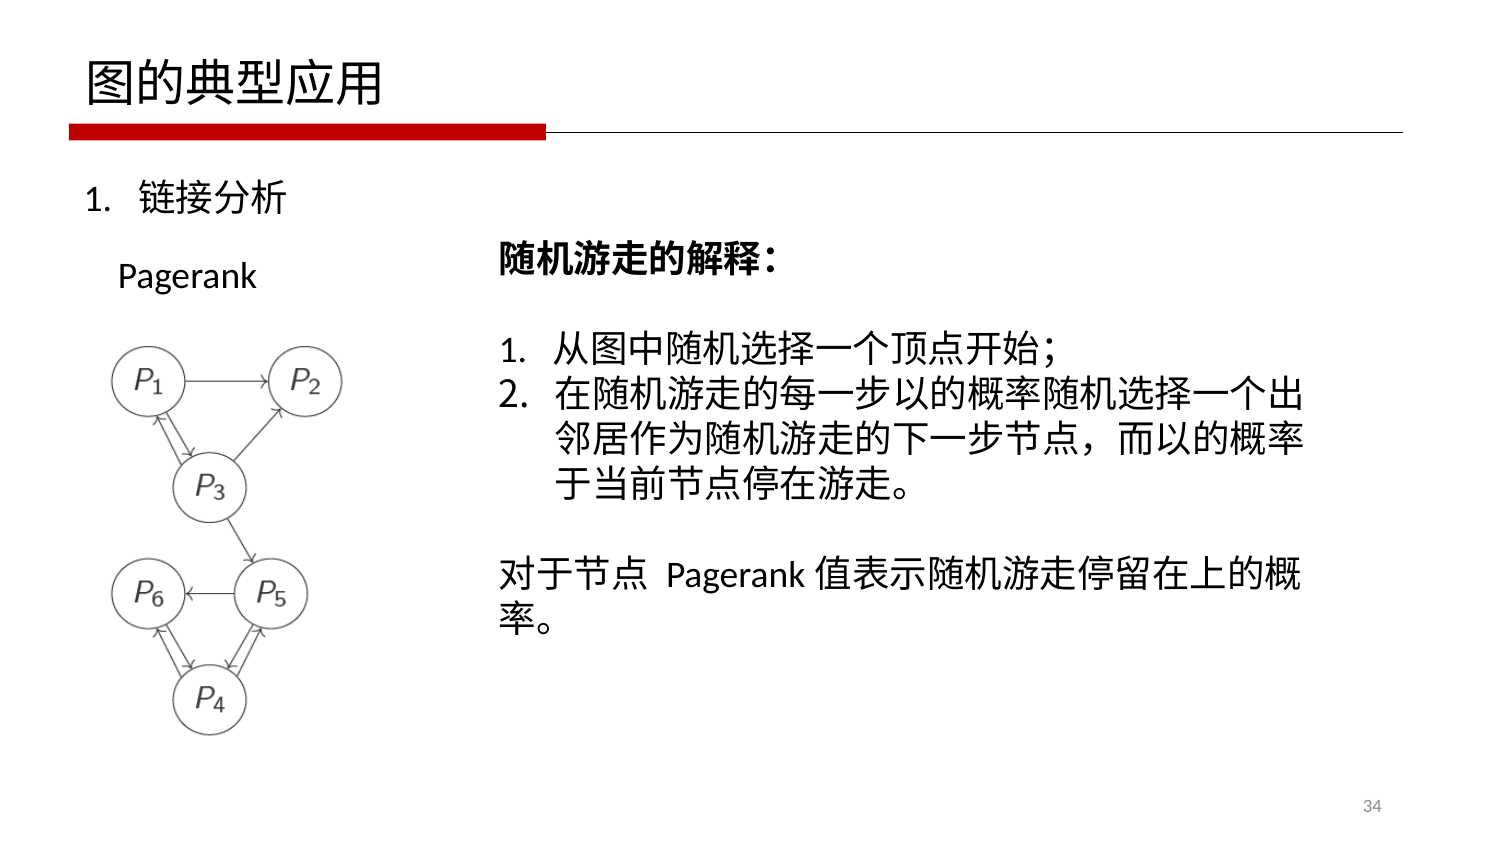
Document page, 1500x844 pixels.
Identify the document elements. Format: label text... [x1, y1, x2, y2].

slide_number 34 [1059, 782, 1397, 827]
text_box [68, 133, 547, 142]
text_box 图的典型应用 [70, 43, 401, 119]
picture [89, 320, 381, 748]
text_box [68, 123, 547, 132]
text_box Pagerank [103, 243, 308, 304]
text_box 1. 链接分析 [68, 166, 340, 227]
